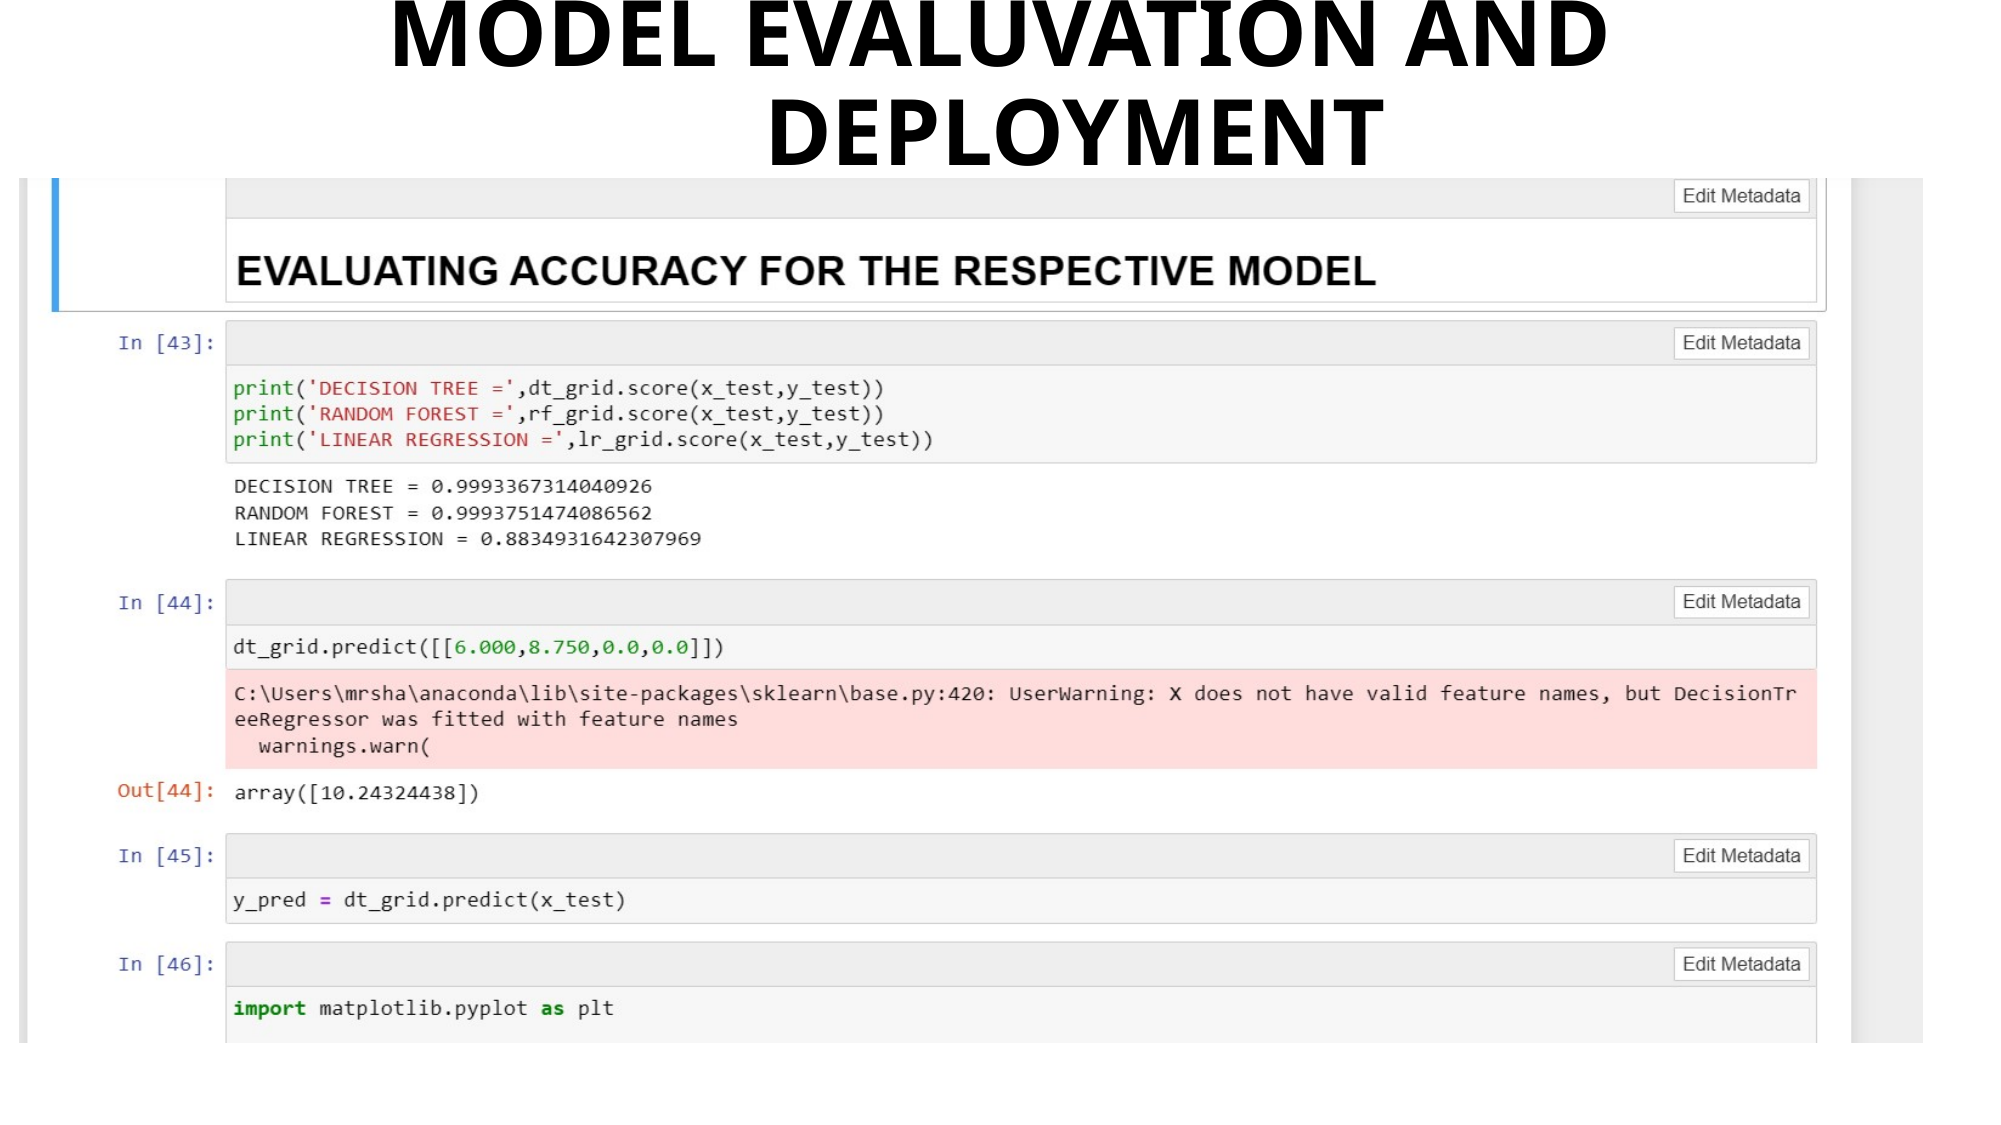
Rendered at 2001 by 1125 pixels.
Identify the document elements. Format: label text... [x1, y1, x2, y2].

title MODEL EVALUVATION AND DEPLOYMENT [198, 0, 1802, 178]
picture [19, 178, 1923, 1043]
